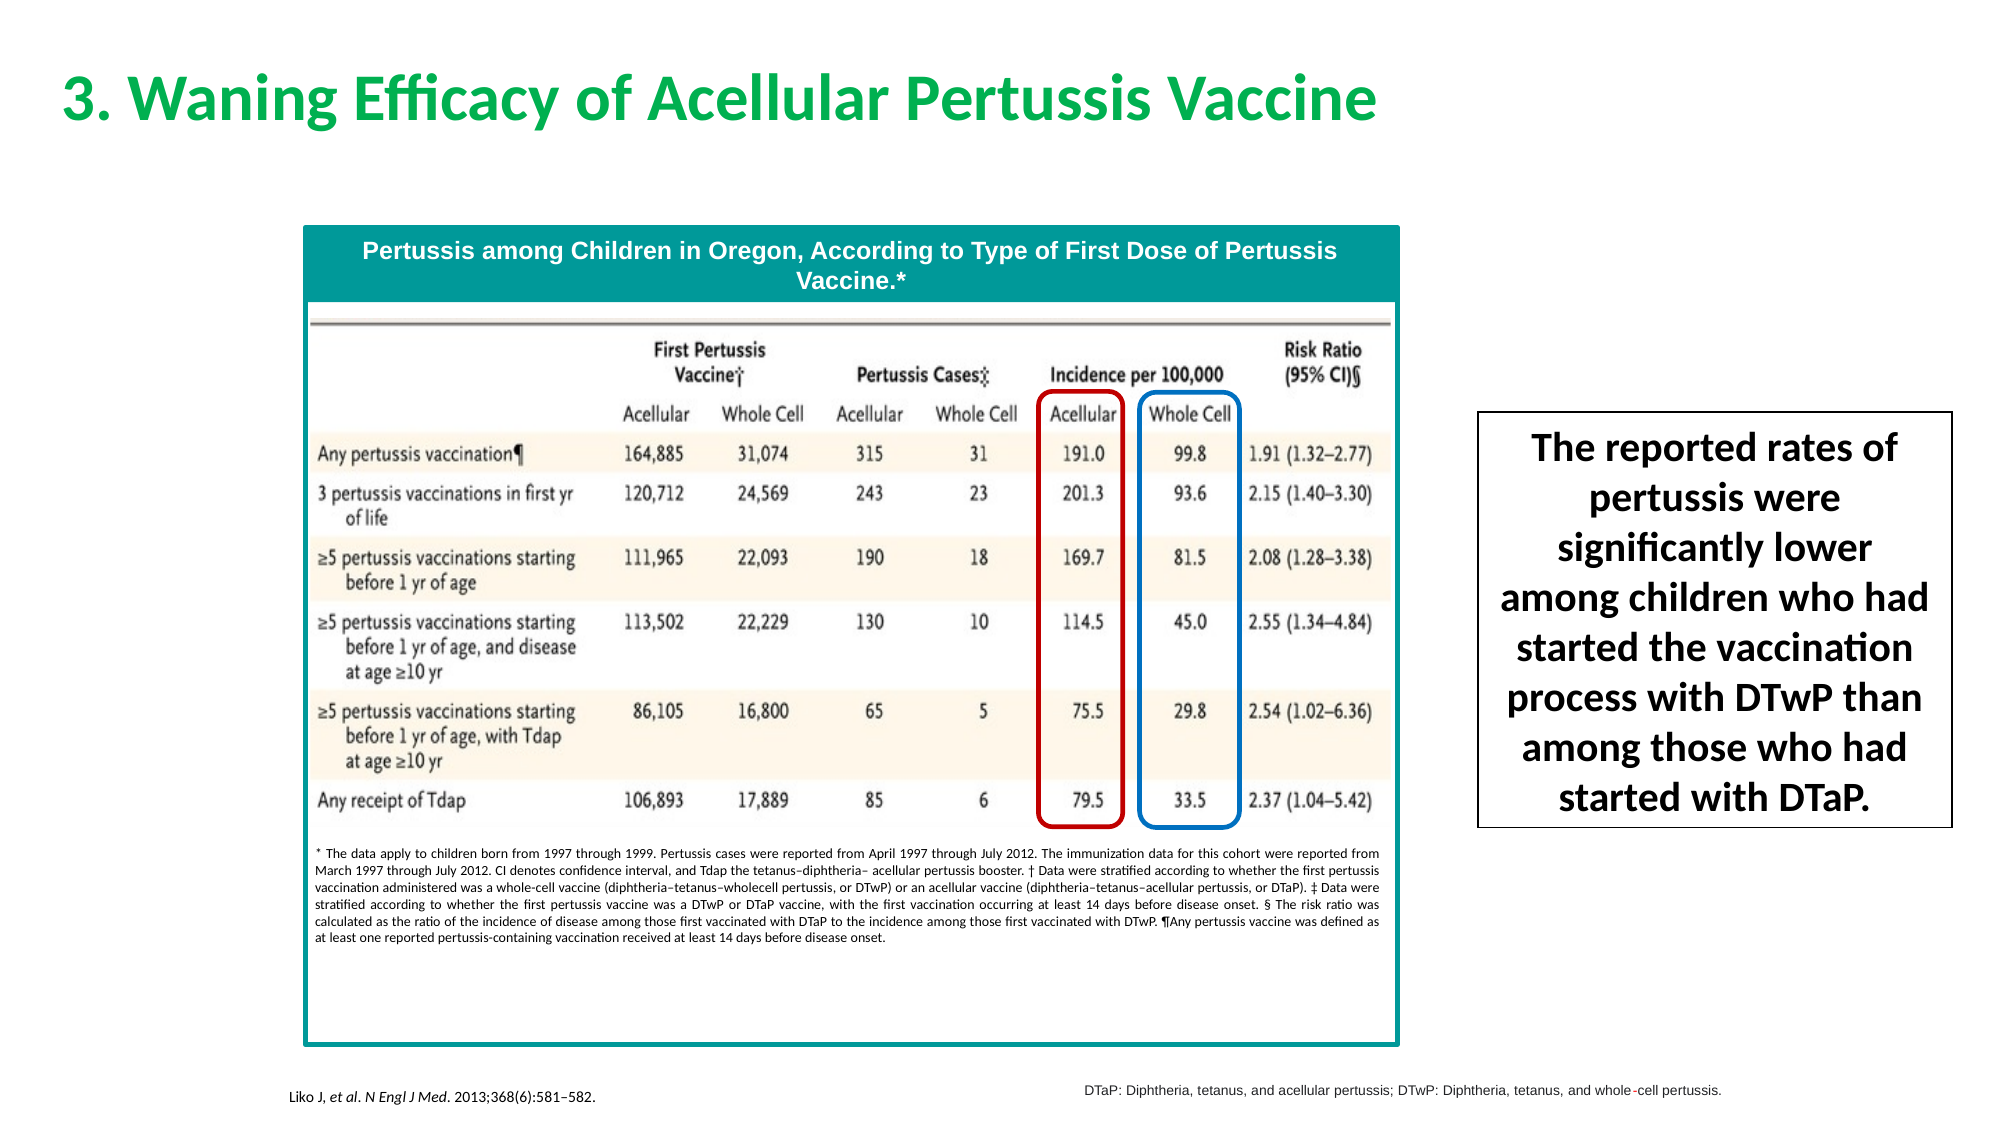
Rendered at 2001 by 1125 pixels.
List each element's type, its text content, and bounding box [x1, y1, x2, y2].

text_box The reported rates of pertussis were significantly lower among children who had started the vaccination process with DTwP than among those who had started with DTaP. [1478, 412, 1952, 828]
text_box 3. Waning Efficacy of Acellular Pertussis Vaccine [1, 46, 1425, 142]
text_box Liko J, et al. N Engl J Med. 2013;368(6):581–582. [274, 1079, 1025, 1114]
text_box DTaP: Diphtheria, tetanus, and acellular pertussis; DTwP: Diphtheria, tetanus, and whole-cell pertussis. [1057, 1074, 1742, 1106]
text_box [299, 227, 1398, 1045]
